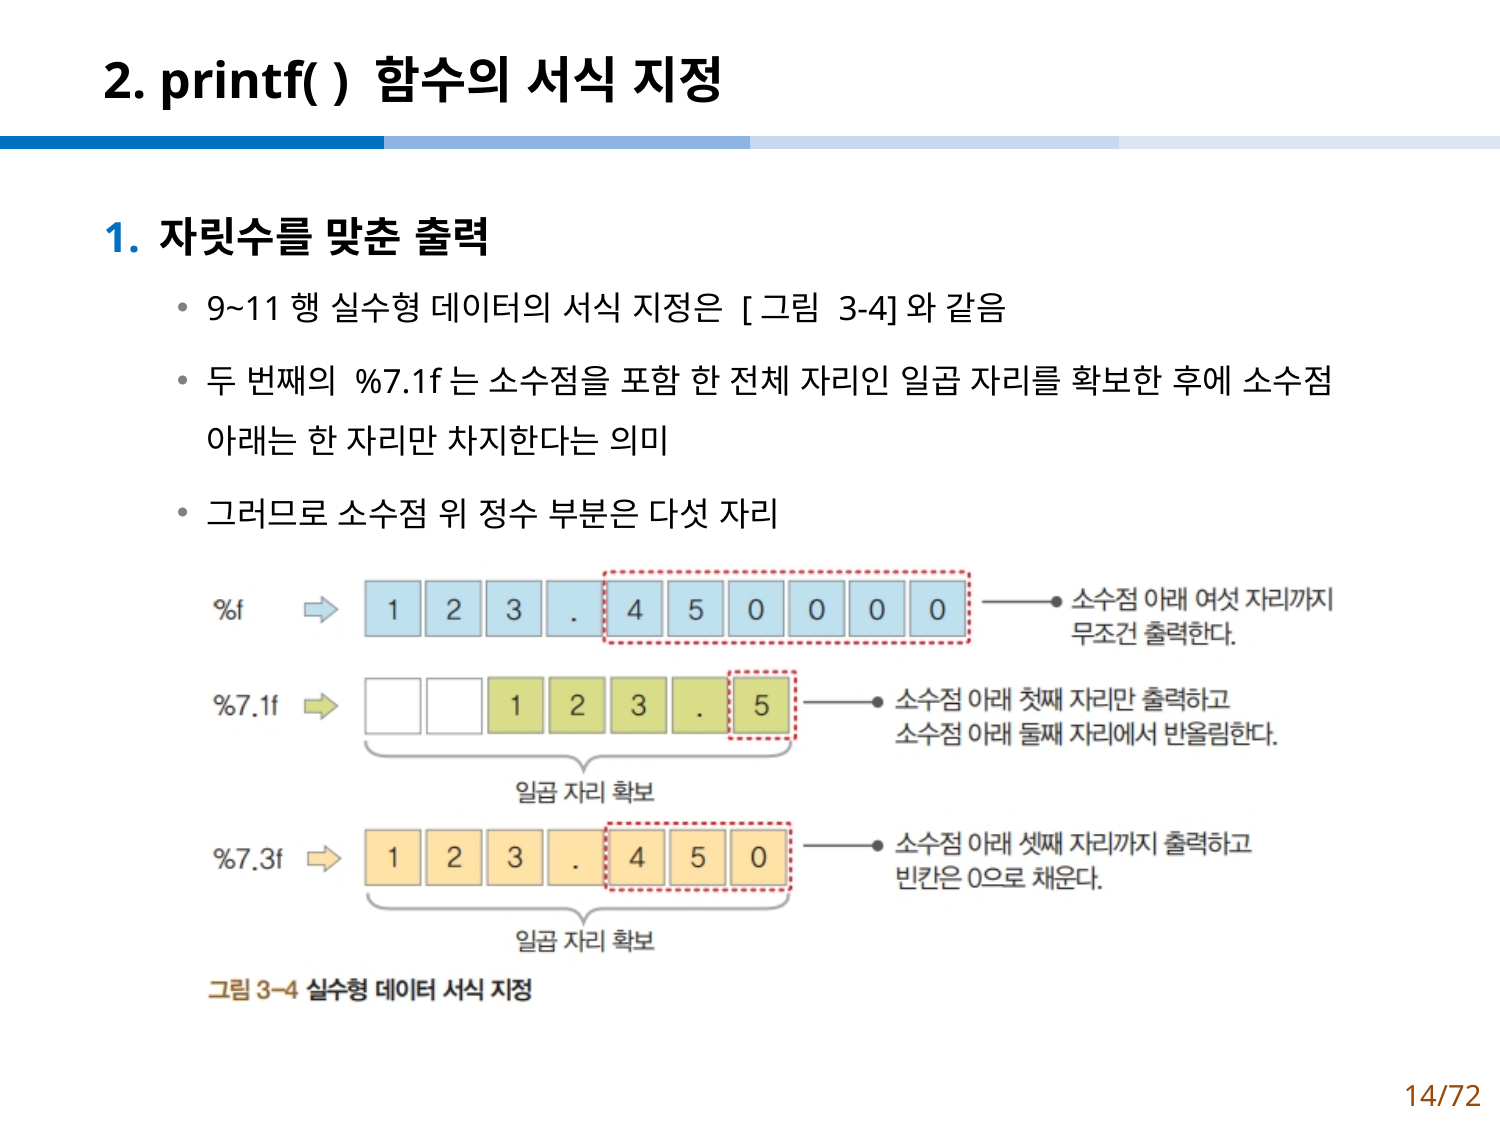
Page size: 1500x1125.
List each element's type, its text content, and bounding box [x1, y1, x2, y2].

title 2. printf( ) 함수의 서식 지정 [88, 32, 1330, 124]
picture [206, 562, 1337, 1010]
list 자릿수를 맞춘 출력 9~11행 실수형 데이터의 서식 지정은 [그림 3-4]와 같음 두 번째의 %7.1f는 소수점을 포함 한 전체 자리인 일곱 자리를 확보한 후에 소수점 아래는 한 자리만 차지한다는 의미 그러므로 소수점 위 정수 부분은 다섯 자리 [88, 177, 1424, 1077]
